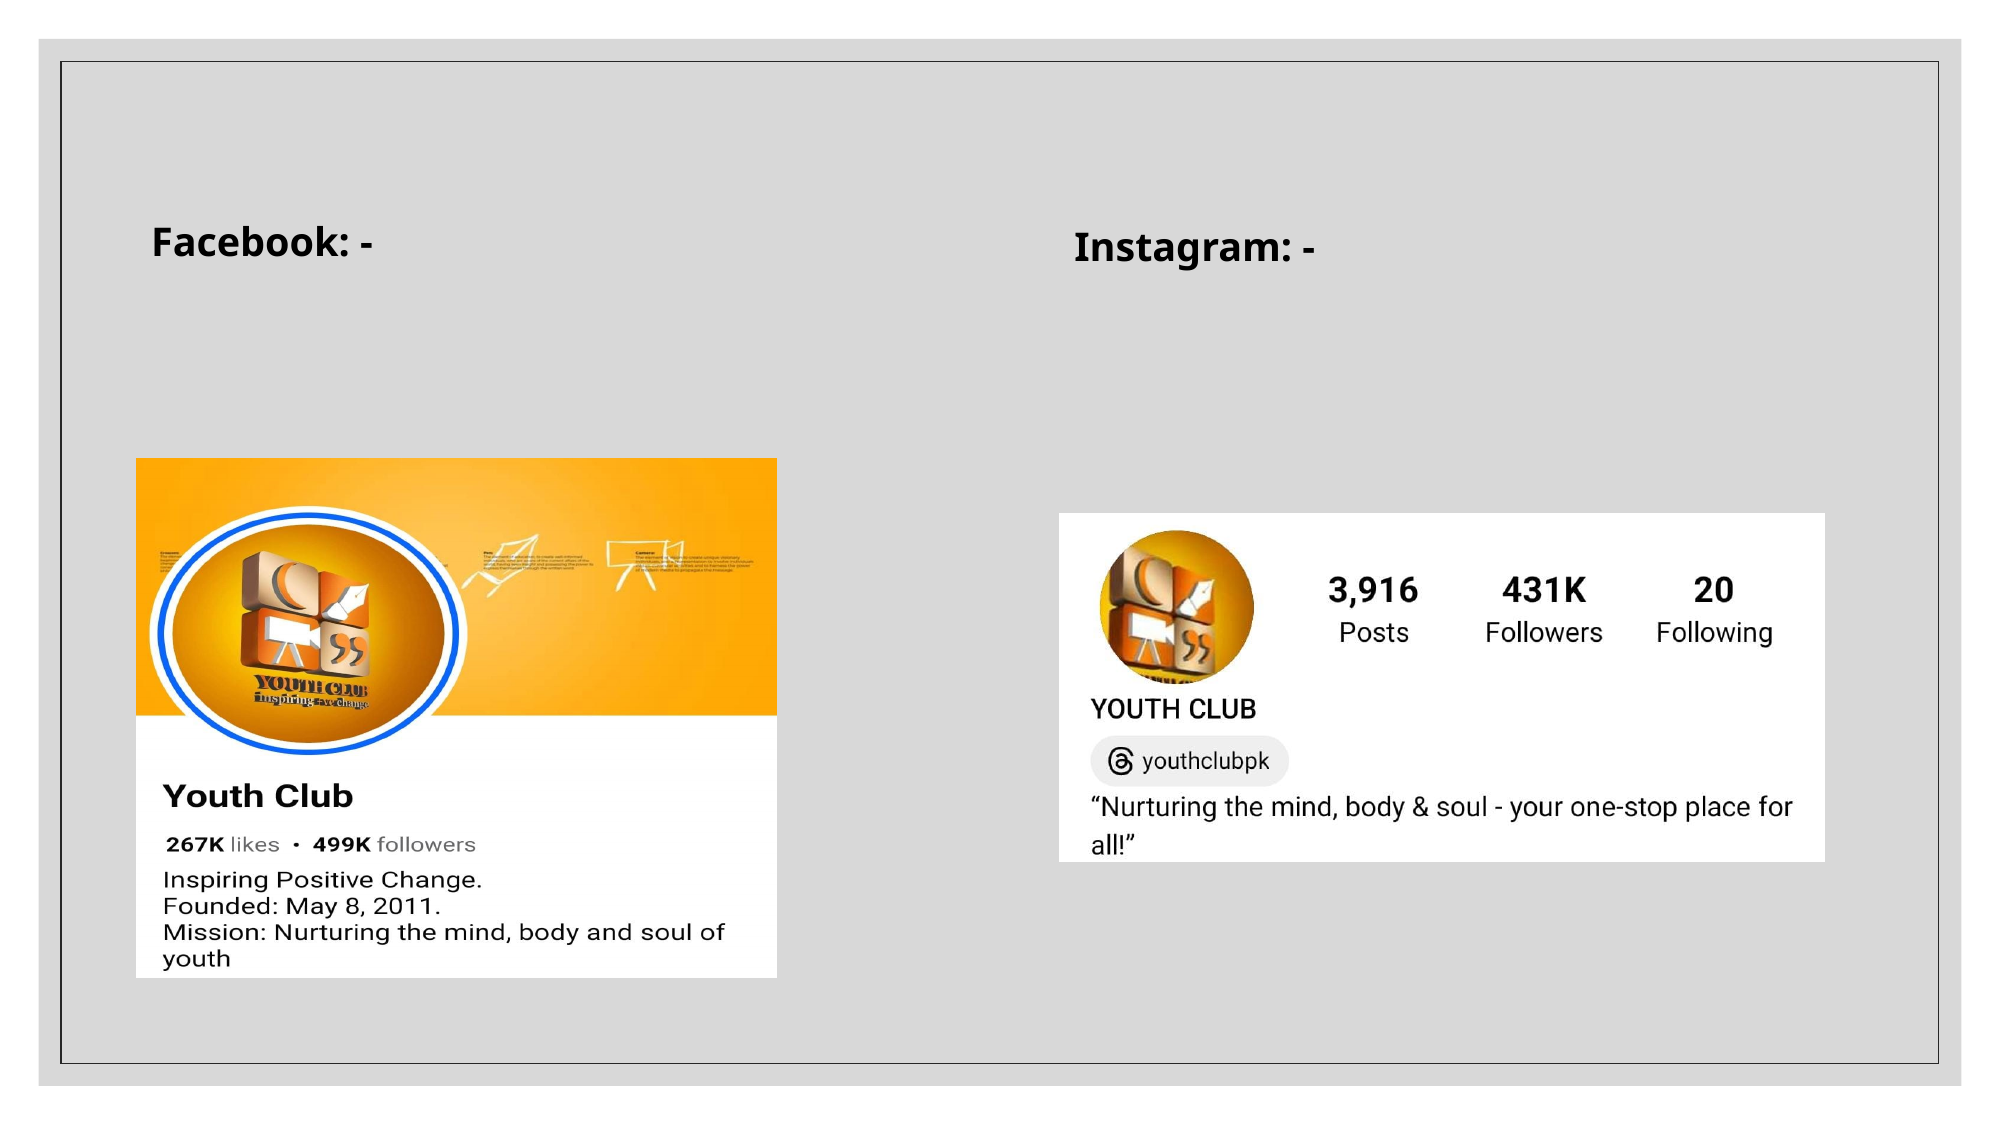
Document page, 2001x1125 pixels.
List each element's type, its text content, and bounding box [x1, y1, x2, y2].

list Facebook: - [136, 185, 902, 291]
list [136, 458, 777, 978]
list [1059, 513, 1825, 862]
list Instagram: - [1059, 190, 1825, 296]
